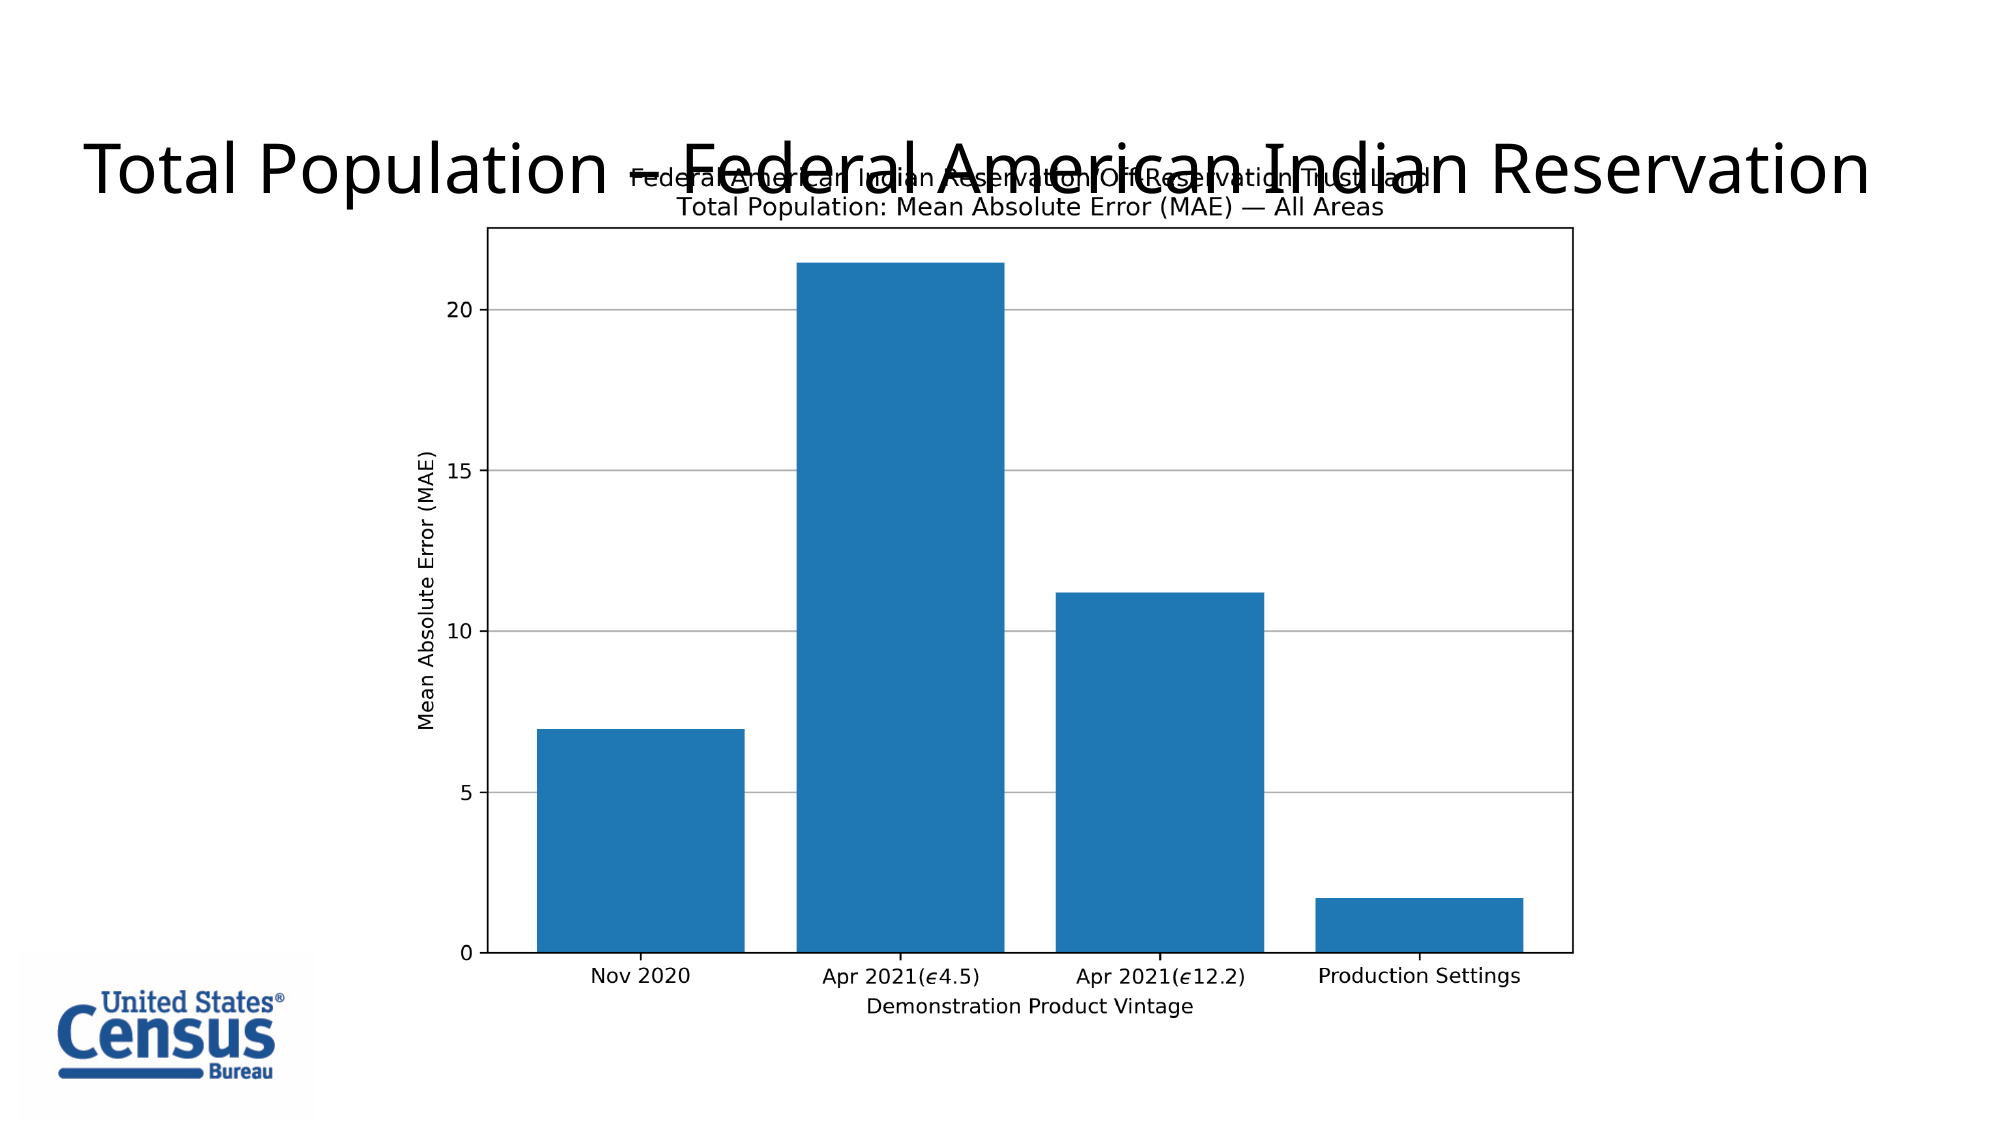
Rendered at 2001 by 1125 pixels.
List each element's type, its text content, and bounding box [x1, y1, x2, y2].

picture [394, 145, 1595, 1046]
picture [18, 950, 316, 1120]
title Total Population – Federal American Indian Reservation [68, 123, 1921, 218]
